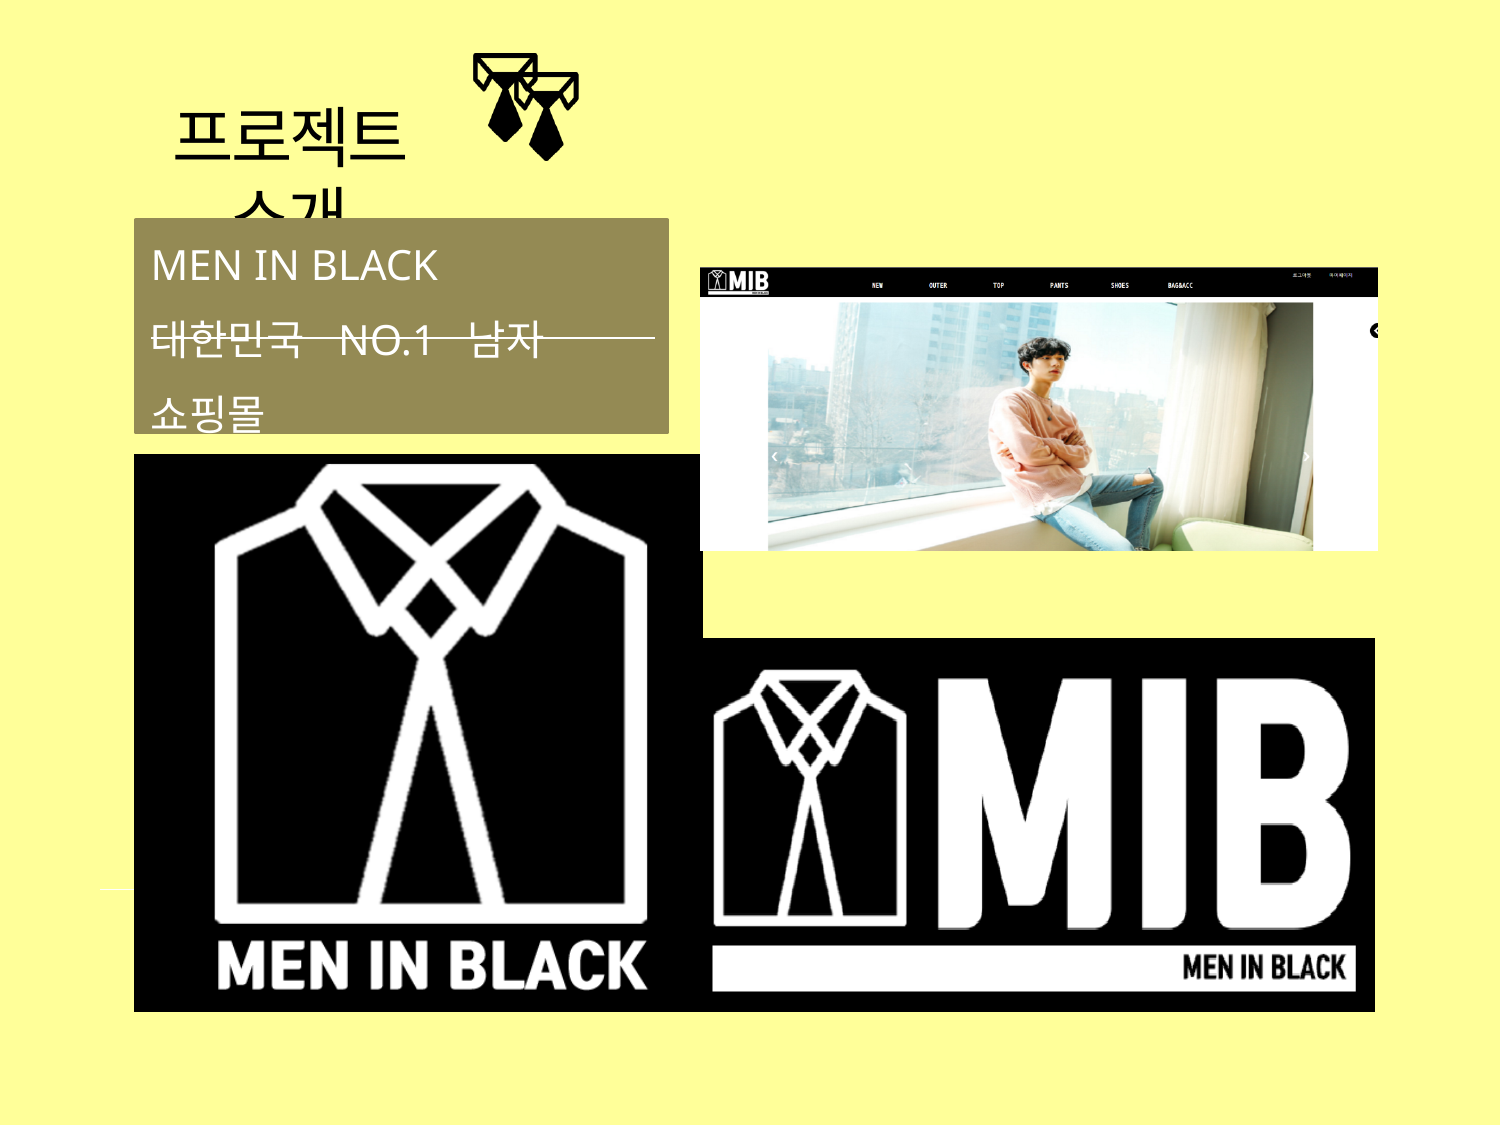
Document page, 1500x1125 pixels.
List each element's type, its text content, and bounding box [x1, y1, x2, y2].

text_box MEN IN BLACK 대한민국 NO.1 남자 쇼핑몰 [134, 218, 669, 434]
picture [133, 266, 1379, 1012]
text_box 프로젝트 소개 [94, 88, 485, 264]
picture [460, 52, 591, 162]
